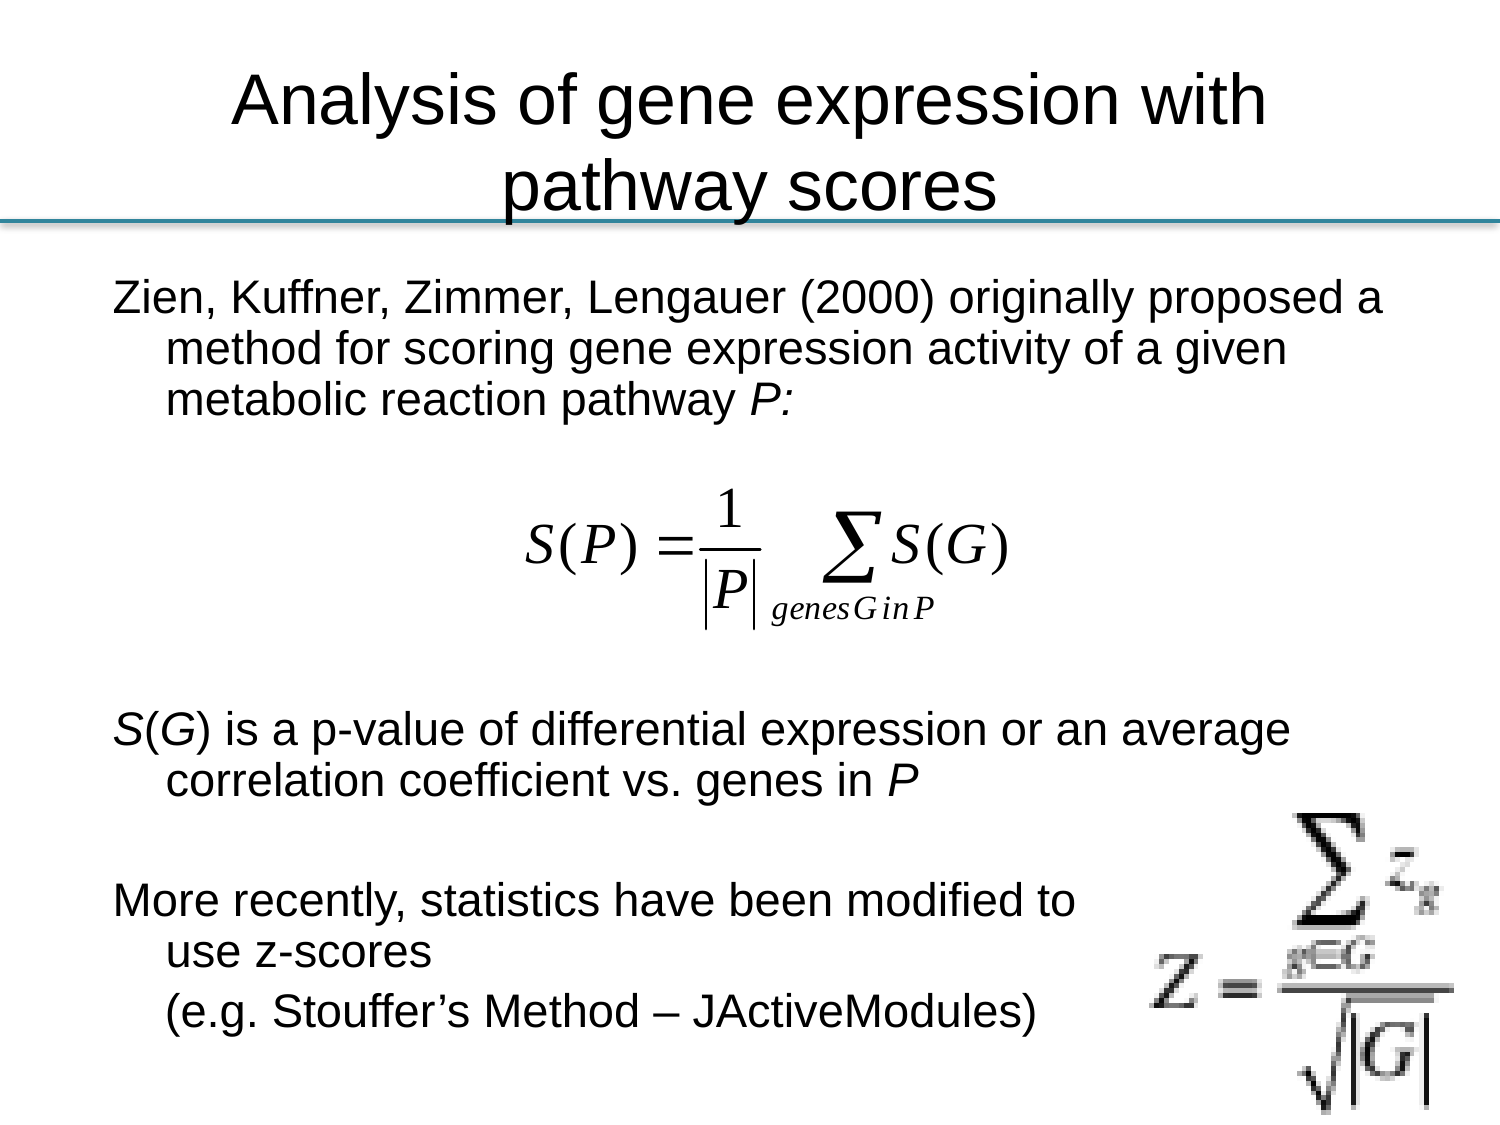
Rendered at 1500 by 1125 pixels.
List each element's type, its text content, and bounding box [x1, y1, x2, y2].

title Analysis of gene expression with pathway scores [75, 45, 1425, 233]
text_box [1140, 799, 1460, 1125]
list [515, 471, 1019, 642]
list Zien, Kuffner, Zimmer, Lengauer (2000) originally proposed a method for scoring gene expression activity of a given metabolic reaction pathway P: S(G) is a p-value of differential expression or an average correlation coefficient vs. genes in P More recently, statistics have been modified to use z-scores (e.g. Stouffer’s Method – JActiveModules) [97, 265, 1448, 1046]
